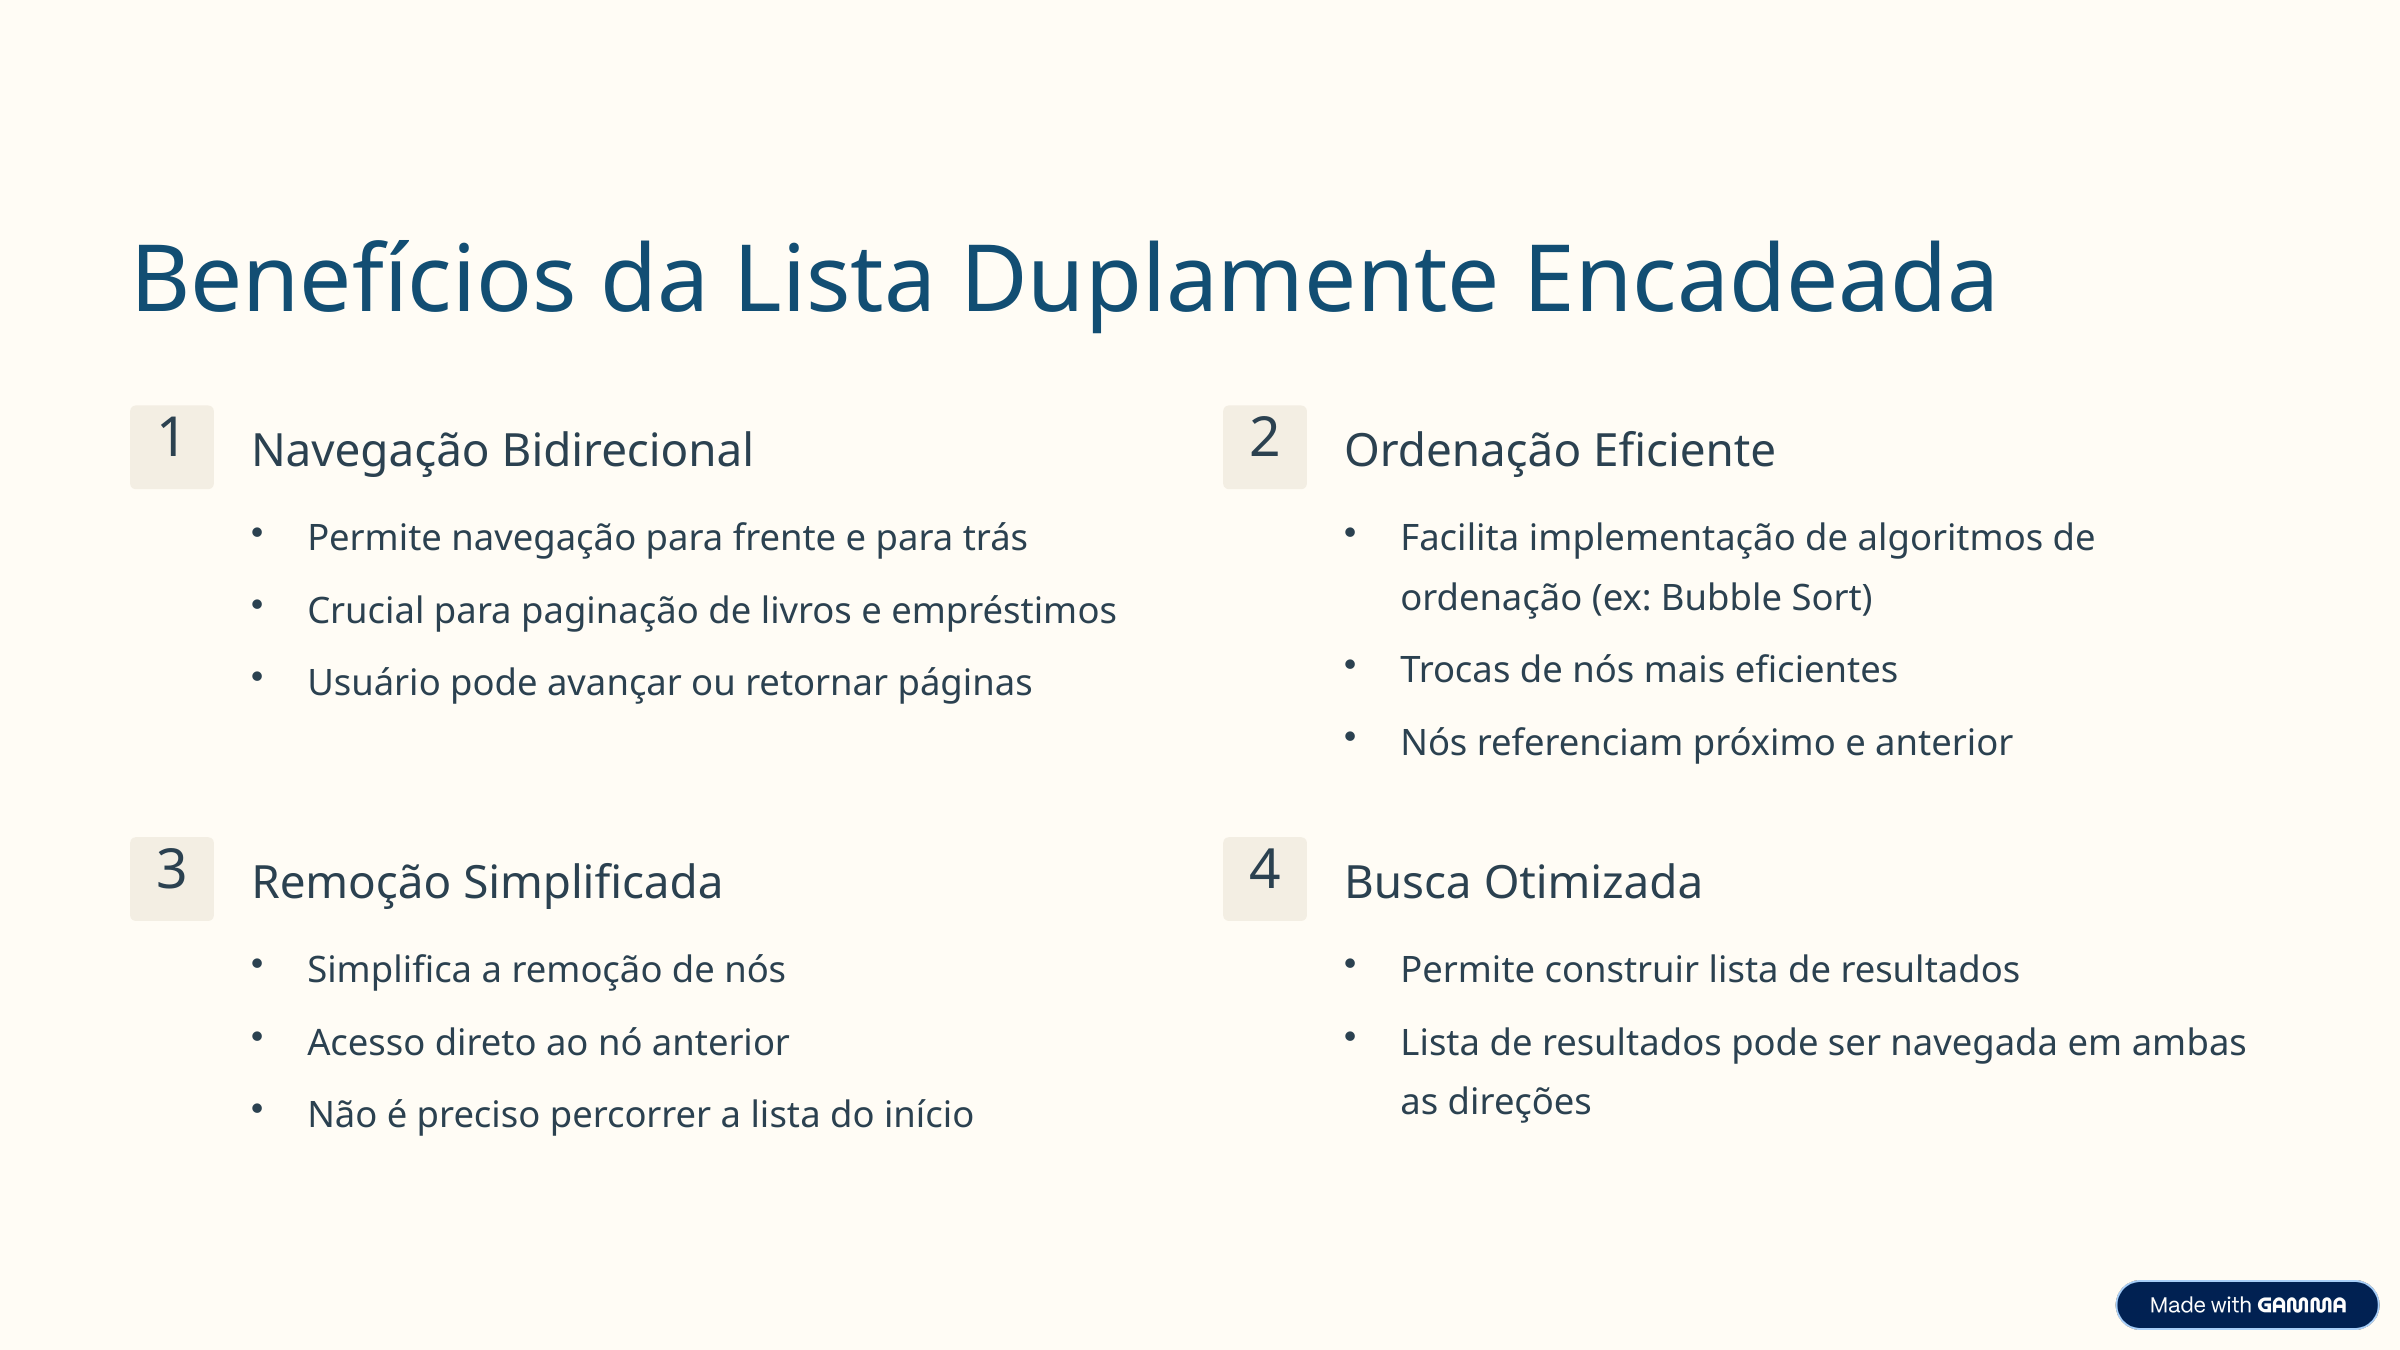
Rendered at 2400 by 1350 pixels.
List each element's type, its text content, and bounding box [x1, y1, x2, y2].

text_box [130, 837, 214, 921]
text_box Permite navegação para frente e para trás [251, 498, 1177, 559]
text_box 1 [144, 412, 200, 483]
text_box 4 [1237, 844, 1293, 914]
text_box Ordenação Eficiente [1344, 418, 1810, 477]
text_box Navegação Bidirecional [251, 418, 777, 477]
text_box Acesso direto ao nó anterior [251, 1002, 1177, 1063]
text_box Simplifica a remoção de nós [251, 930, 1177, 990]
text_box Busca Otimizada [1344, 850, 1810, 909]
text_box Facilita implementação de algoritmos de ordenação (ex: Bubble Sort) [1344, 498, 2270, 618]
text_box Usuário pode avançar ou retornar páginas [251, 643, 1177, 704]
text_box Remoção Simplificada [251, 850, 749, 909]
text_box Não é preciso percorrer a lista do início [251, 1075, 1177, 1136]
text_box Trocas de nós mais eficientes [1344, 630, 2270, 691]
text_box [130, 405, 214, 490]
text_box Permite construir lista de resultados [1344, 930, 2270, 990]
text_box 2 [1237, 412, 1293, 483]
text_box 3 [144, 844, 200, 914]
text_box Benefícios da Lista Duplamente Encadeada [130, 214, 2070, 332]
text_box [1223, 405, 1307, 490]
text_box [1223, 837, 1307, 921]
text_box Crucial para paginação de livros e empréstimos [251, 571, 1177, 631]
text_box Nós referenciam próximo e anterior [1344, 703, 2270, 763]
text_box Lista de resultados pode ser navegada em ambas as direções [1344, 1002, 2270, 1122]
picture [2106, 1271, 2389, 1339]
